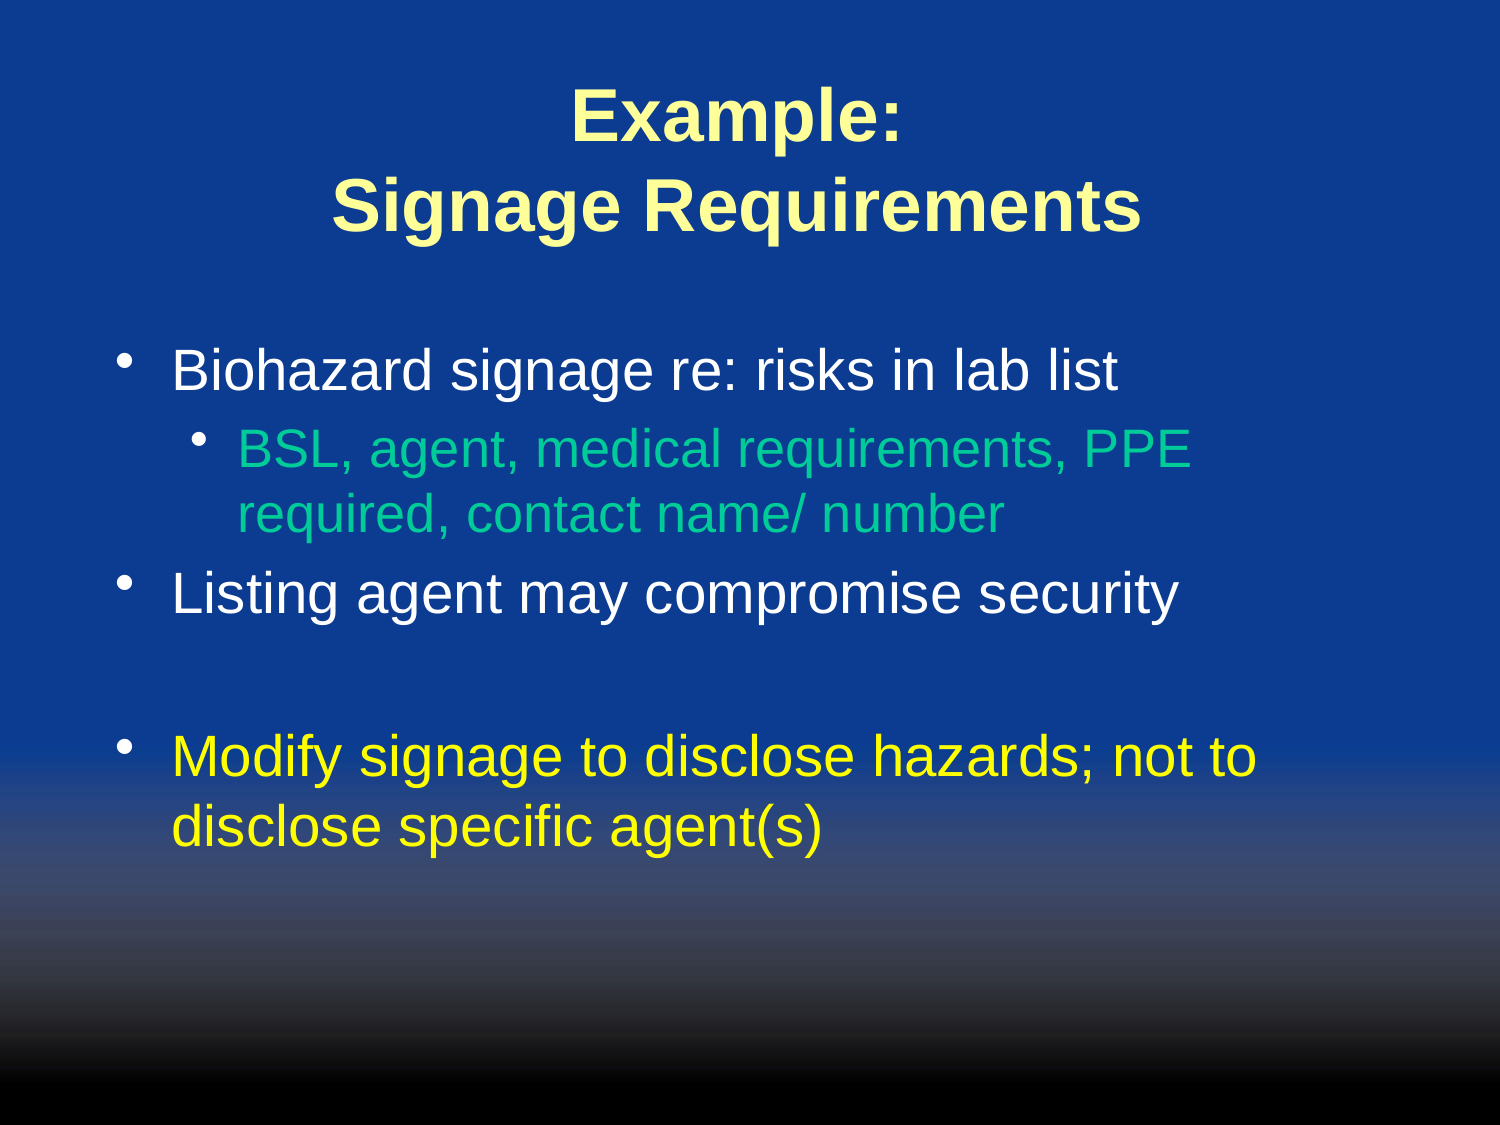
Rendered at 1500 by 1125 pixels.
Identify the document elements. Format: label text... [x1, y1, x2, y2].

title Example: Signage Requirements [237, 62, 1238, 251]
picture [0, 0, 1500, 1125]
list Biohazard signage re: risks in lab list BSL, agent, medical requirements, PPE required, contact name/ number Listing agent may compromise security Modify signage to disclose hazards; not to disclose specific agent(s) [99, 324, 1363, 1001]
